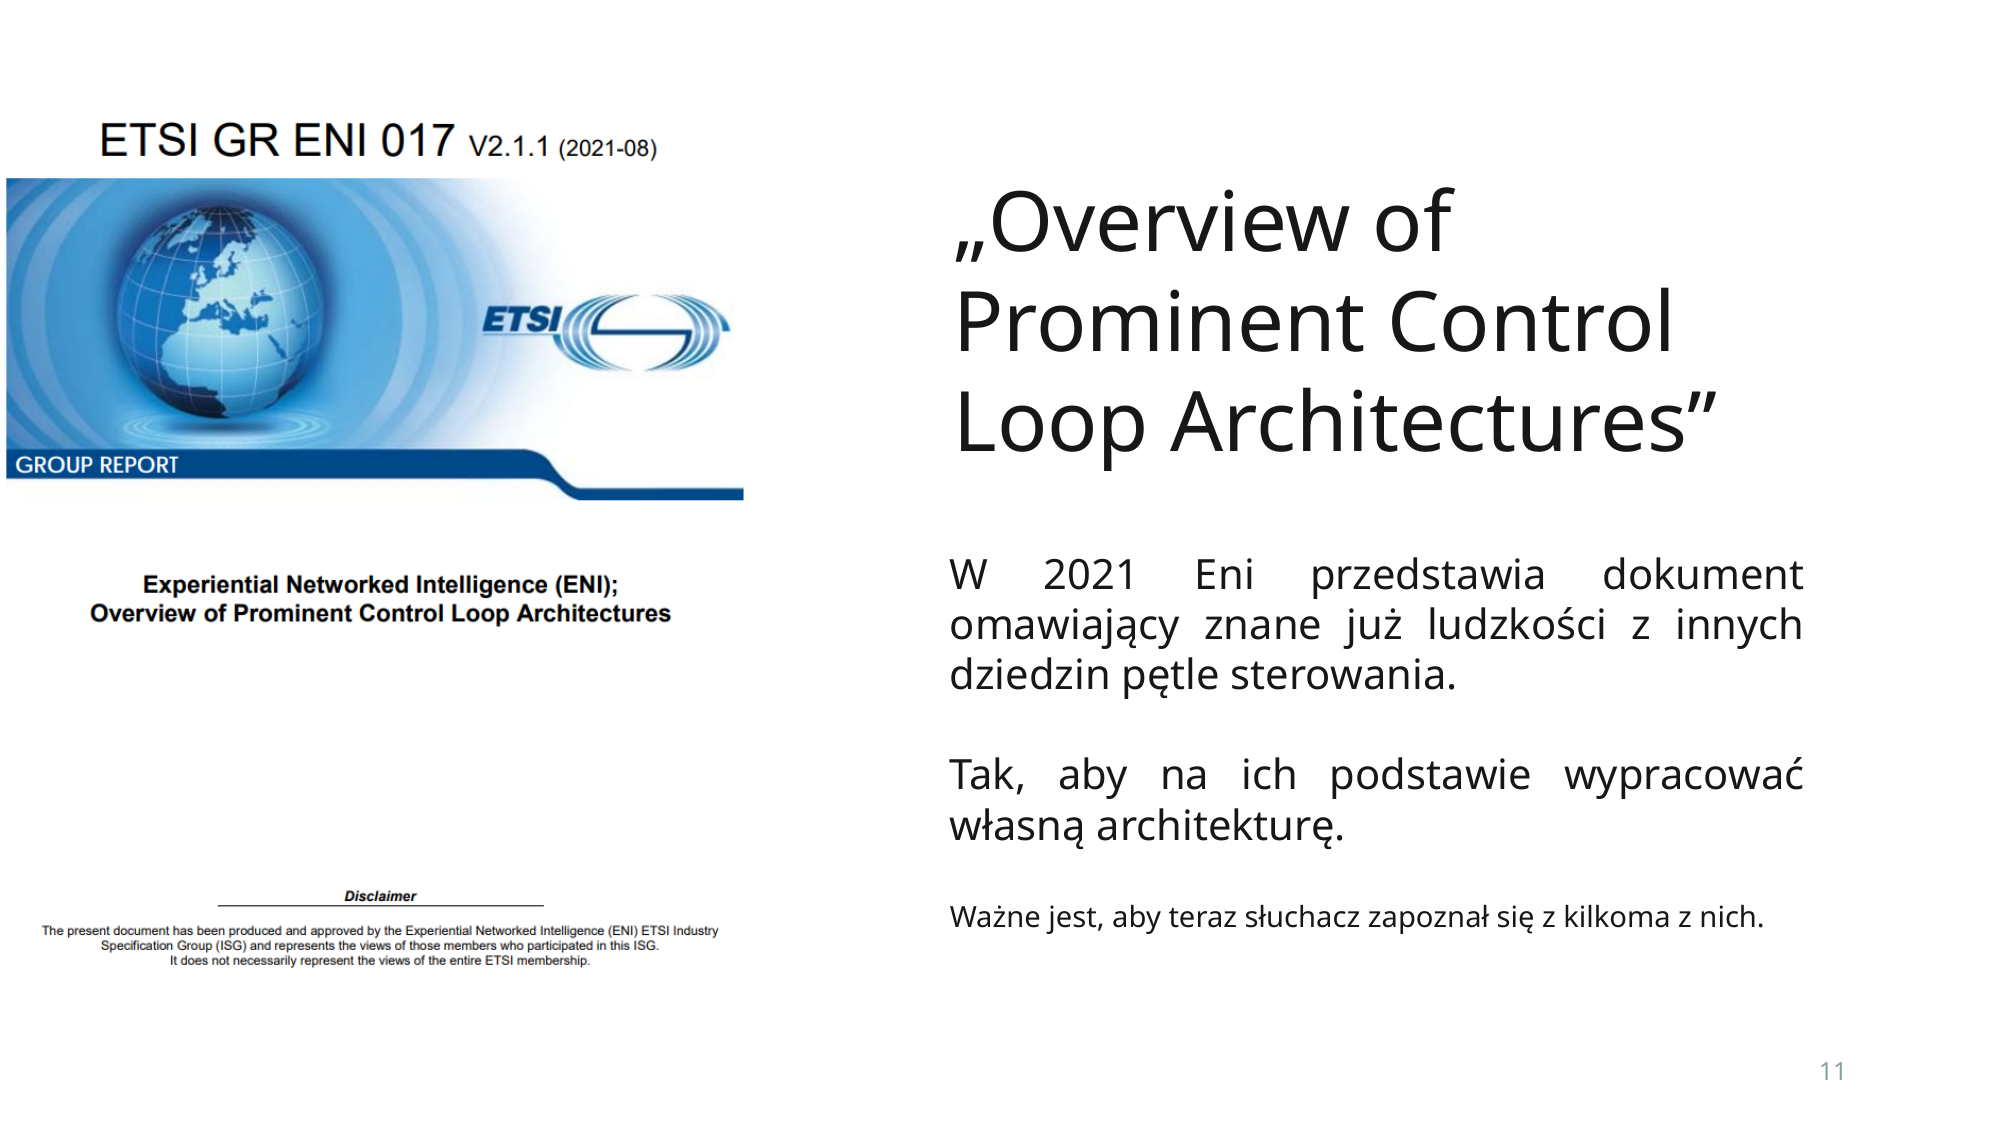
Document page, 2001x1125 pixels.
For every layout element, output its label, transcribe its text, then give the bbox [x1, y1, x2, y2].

text_box W 2021 Eni przedstawia dokument omawiający znane już ludzkości z innych dziedzin pętle sterowania. Tak, aby na ich podstawie wypracować własną architekturę. Ważne jest, aby teraz słuchacz zapoznał się z kilkoma z nich. [934, 540, 1820, 941]
picture [0, 90, 768, 1035]
slide_number 11 [1412, 1042, 1863, 1103]
text_box „Overview of Prominent Control Loop Architectures” [938, 160, 1759, 476]
